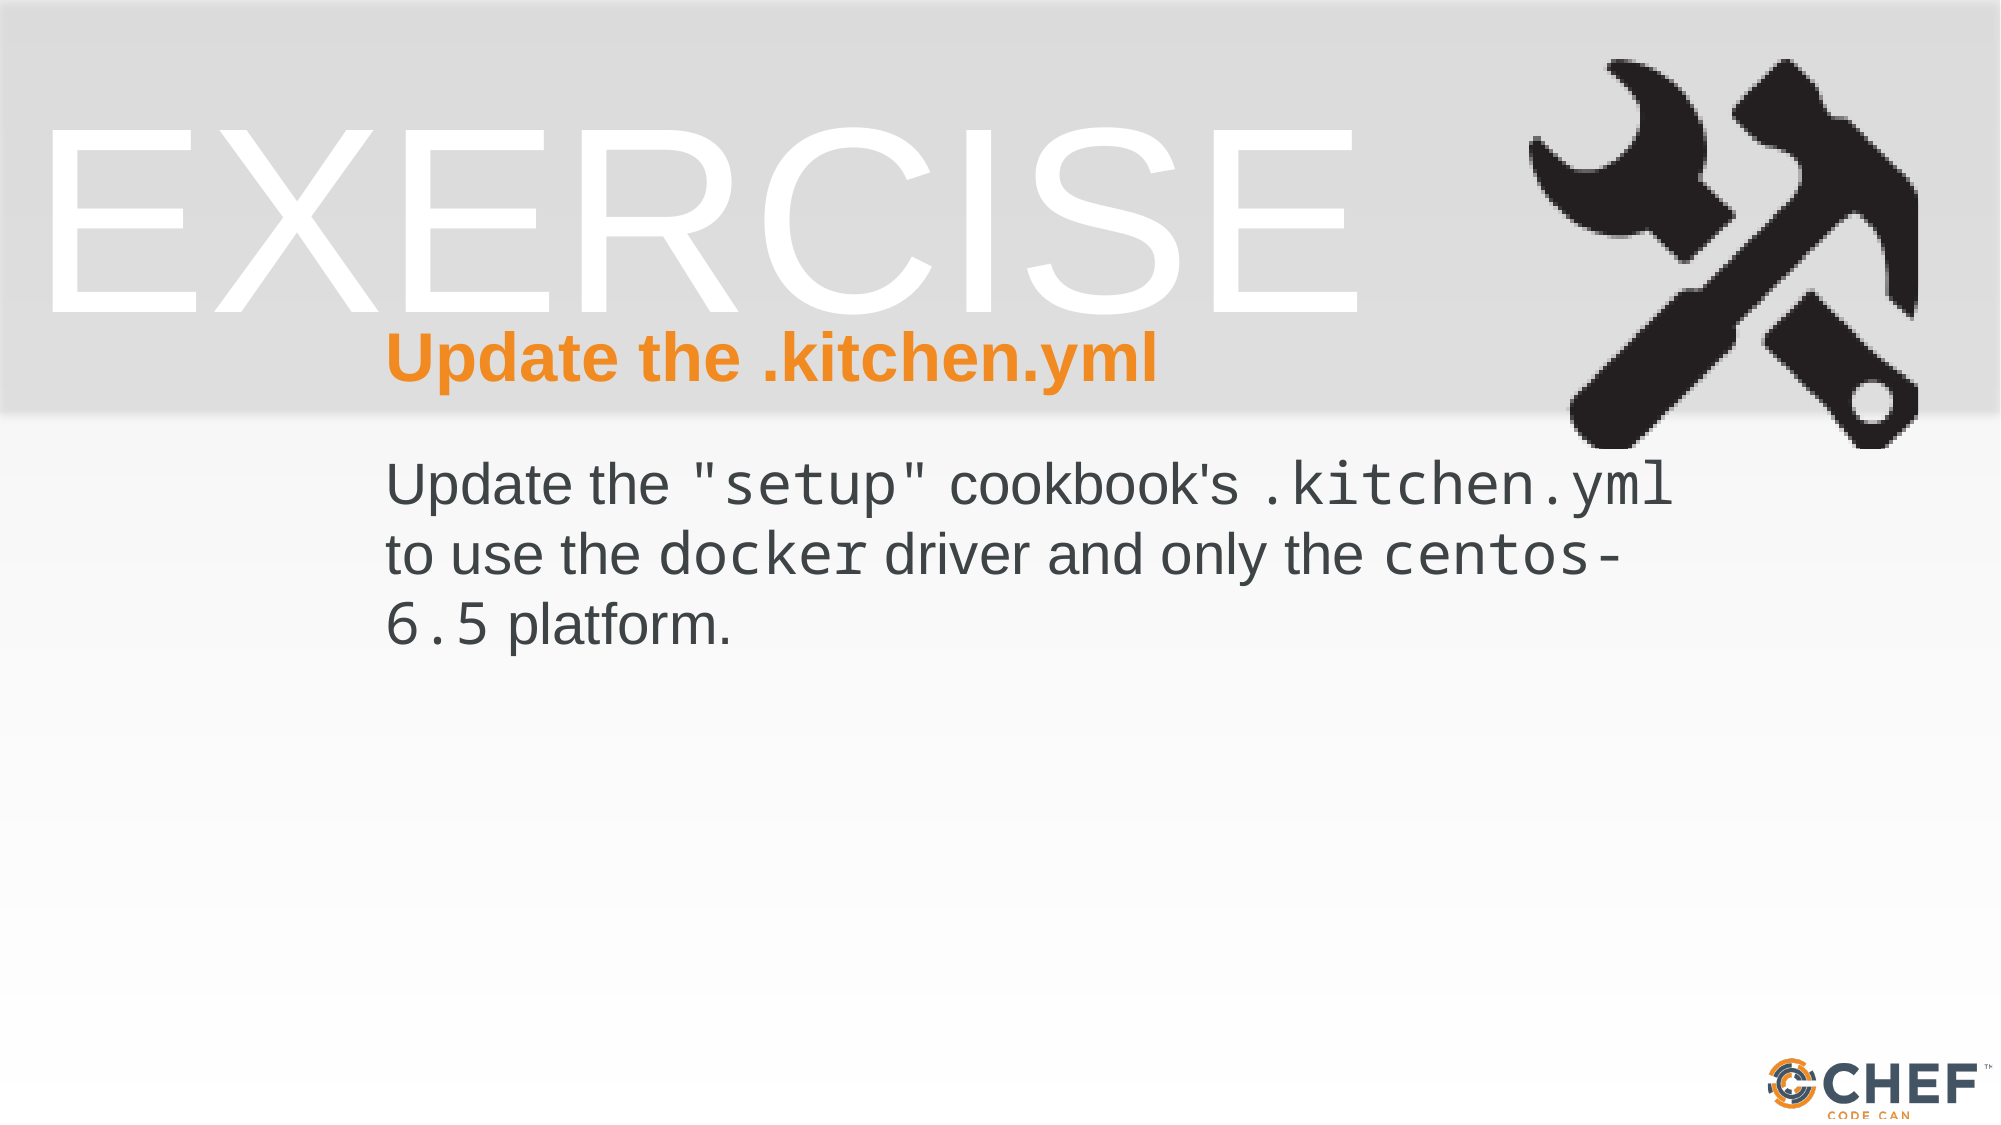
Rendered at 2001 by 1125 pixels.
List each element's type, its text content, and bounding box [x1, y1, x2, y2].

subtitle Update the "setup" cookbook's .kitchen.yml to use the docker driver and only the centos-6.5 platform. [370, 431, 1721, 844]
title Update the .kitchen.yml [370, 307, 1721, 412]
